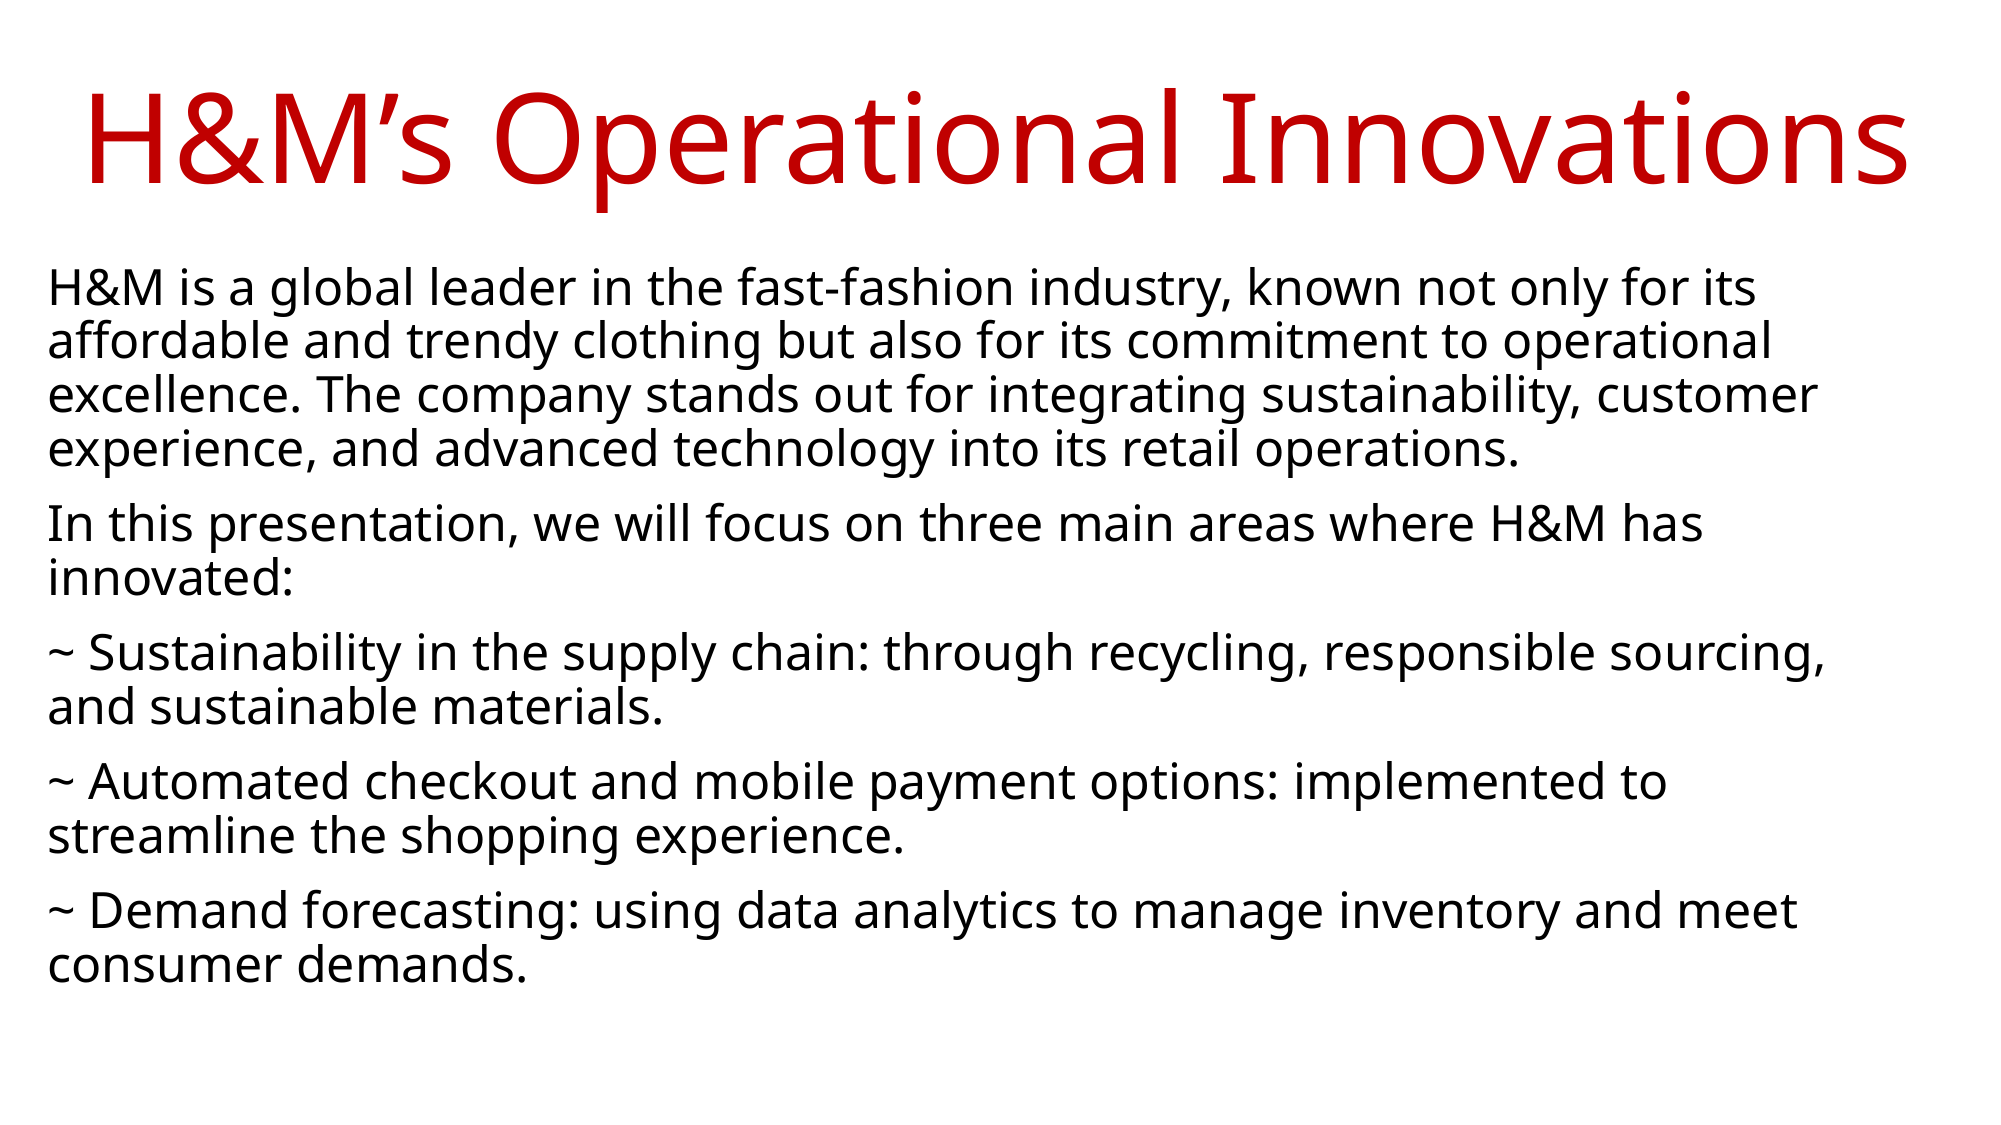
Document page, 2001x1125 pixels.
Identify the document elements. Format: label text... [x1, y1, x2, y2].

title H&M’s Operational Innovations [65, 16, 1935, 218]
subtitle H&M is a global leader in the fast-fashion industry, known not only for its affordable and trendy clothing but also for its commitment to operational excellence. The company stands out for integrating sustainability, customer experience, and advanced technology into its retail operations. In this presentation, we will focus on three main areas where H&M has innovated: ~ Sustainability in the supply chain: through recycling, responsible sourcing, and sustainable materials. ~ Automated checkout and mobile payment options: implemented to streamline the shopping experience. ~ Demand forecasting: using data analytics to manage inventory and meet consumer demands. [32, 254, 1901, 1038]
